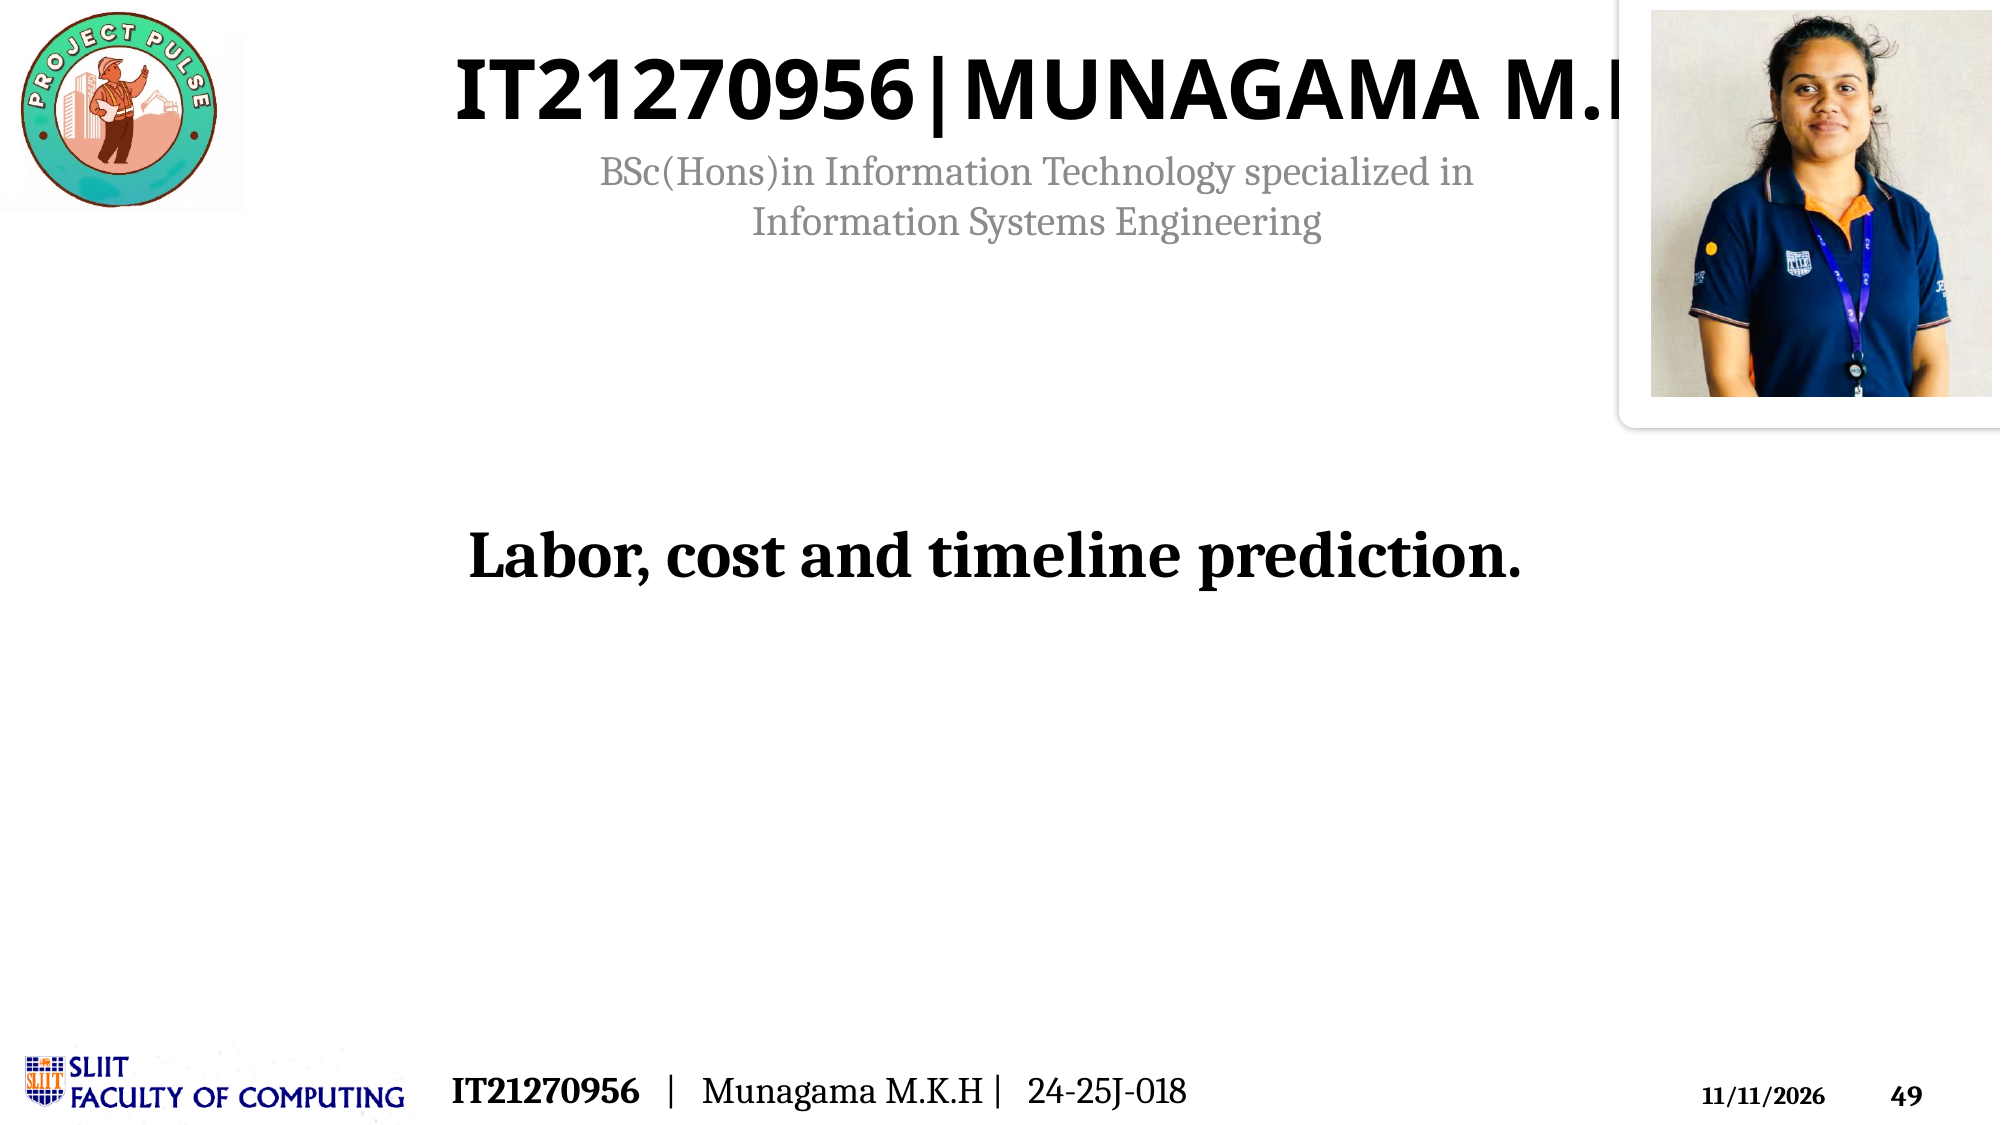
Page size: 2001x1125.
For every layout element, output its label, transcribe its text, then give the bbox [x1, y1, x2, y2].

text_box IT21270956 | Munagama M.K.H | 24-25J-018 [435, 1056, 1557, 1120]
picture [0, 1045, 413, 1124]
title IT21270956|Munagama m.k.h [440, 28, 1614, 252]
picture [1650, 9, 1993, 398]
list BSc(Hons)in Information Technology specialized in Information Systems Engineering [539, 4, 1535, 251]
picture [0, 2, 246, 212]
text_box Labor, cost and timeline prediction. [186, 503, 1806, 644]
